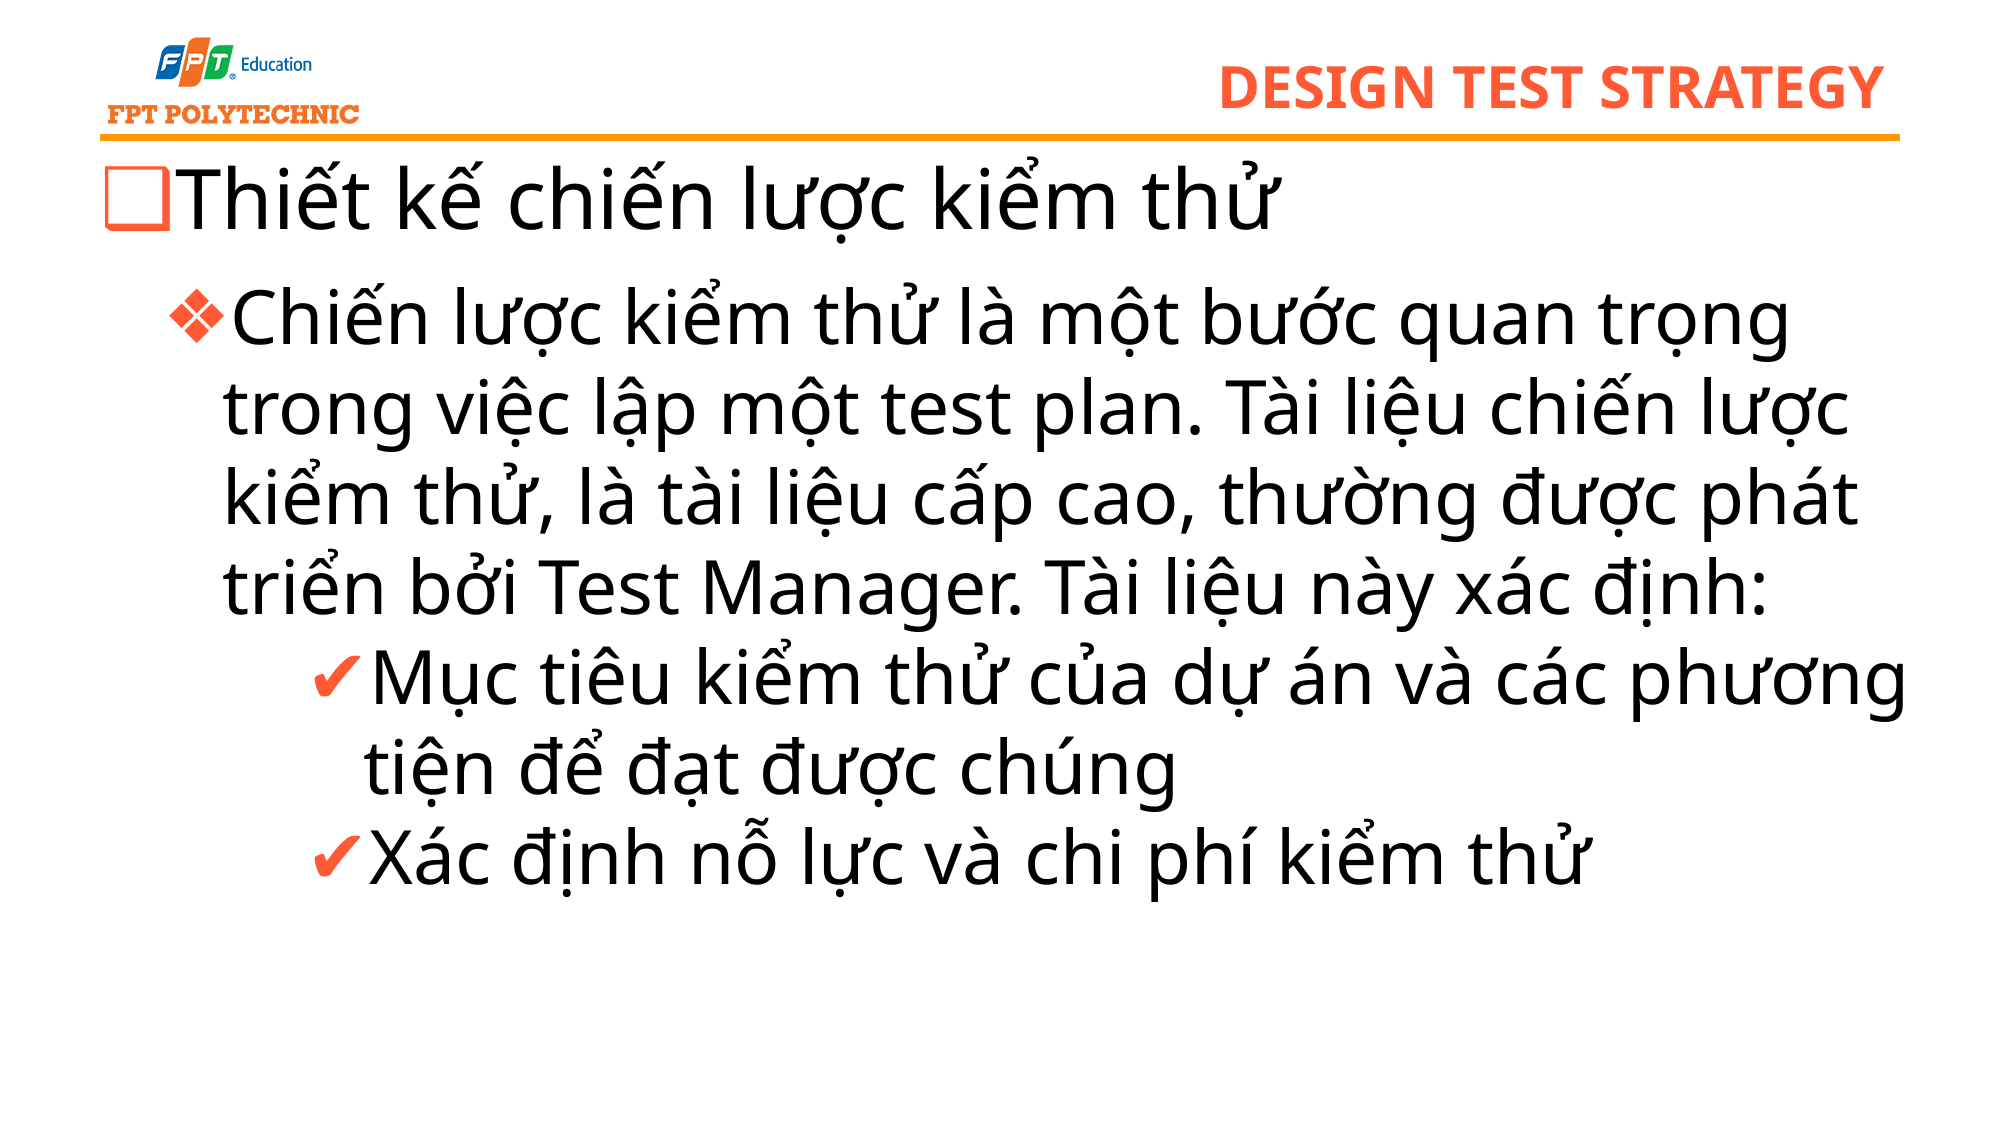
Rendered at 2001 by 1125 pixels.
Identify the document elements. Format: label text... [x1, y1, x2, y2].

text_box Thiết kế chiến lược kiểm thử [85, 130, 1885, 261]
title design test strategy [366, 45, 1900, 125]
text_box Chiến lược kiểm thử là một bước quan trọng trong việc lập một test plan. Tài liệu chiến lược kiểm thử, là tài liệu cấp cao, thường được phát triển bởi Test Manager. Tài liệu này xác định: Mục tiêu kiểm thử của dự án và các phương tiện để đạt được chúng Xác định nỗ lực và chi phí kiểm thử [85, 262, 1946, 1120]
picture [99, 25, 367, 130]
